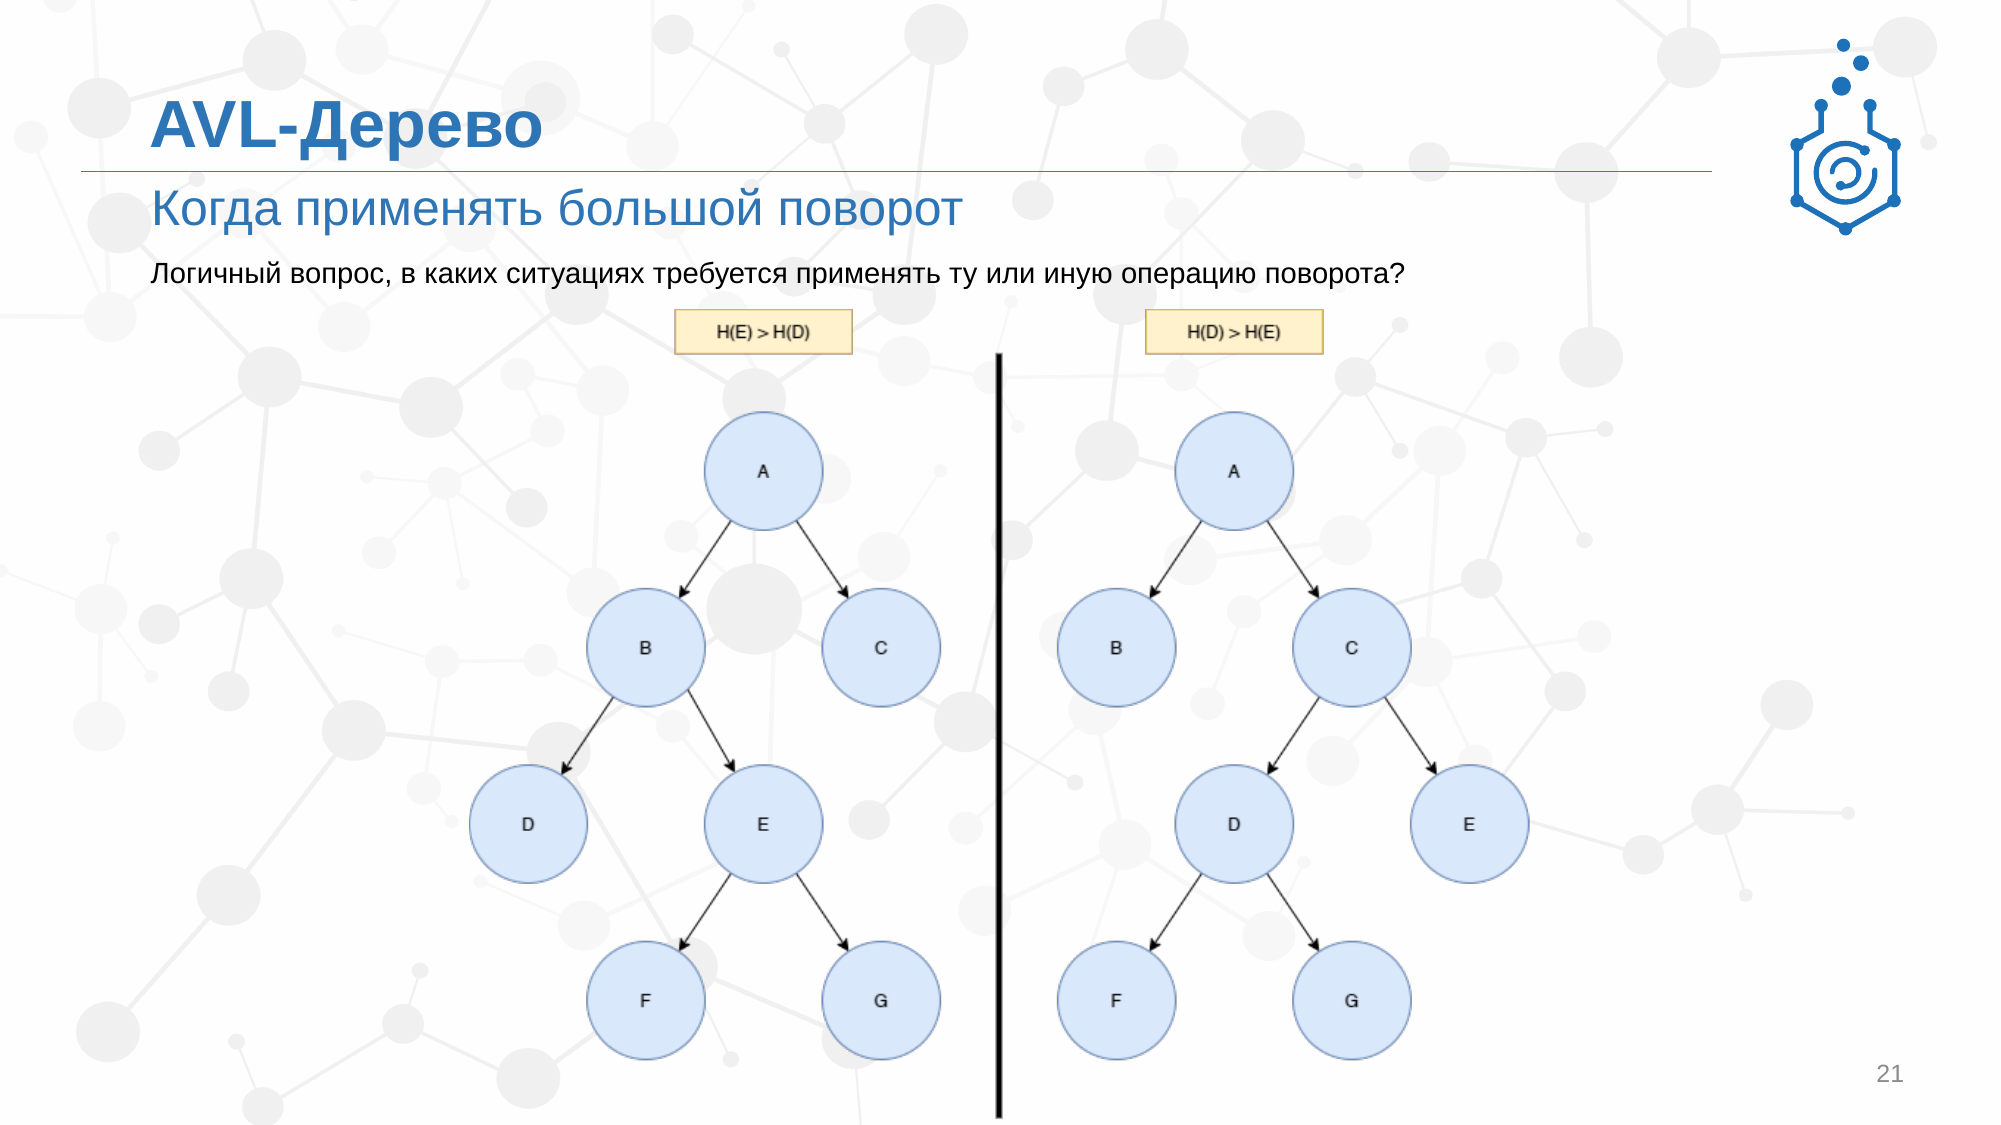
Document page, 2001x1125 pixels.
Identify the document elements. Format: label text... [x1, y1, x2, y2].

slide_number 21 [1724, 1042, 1920, 1103]
text_box AVL-Дерево [134, 78, 1402, 162]
text_box Логичный вопрос, в каких ситуациях требуется применять ту или иную операцию поворота? [135, 229, 1772, 297]
picture [0, 0, 2001, 1125]
text_box Когда применять большой поворот [136, 179, 1404, 229]
